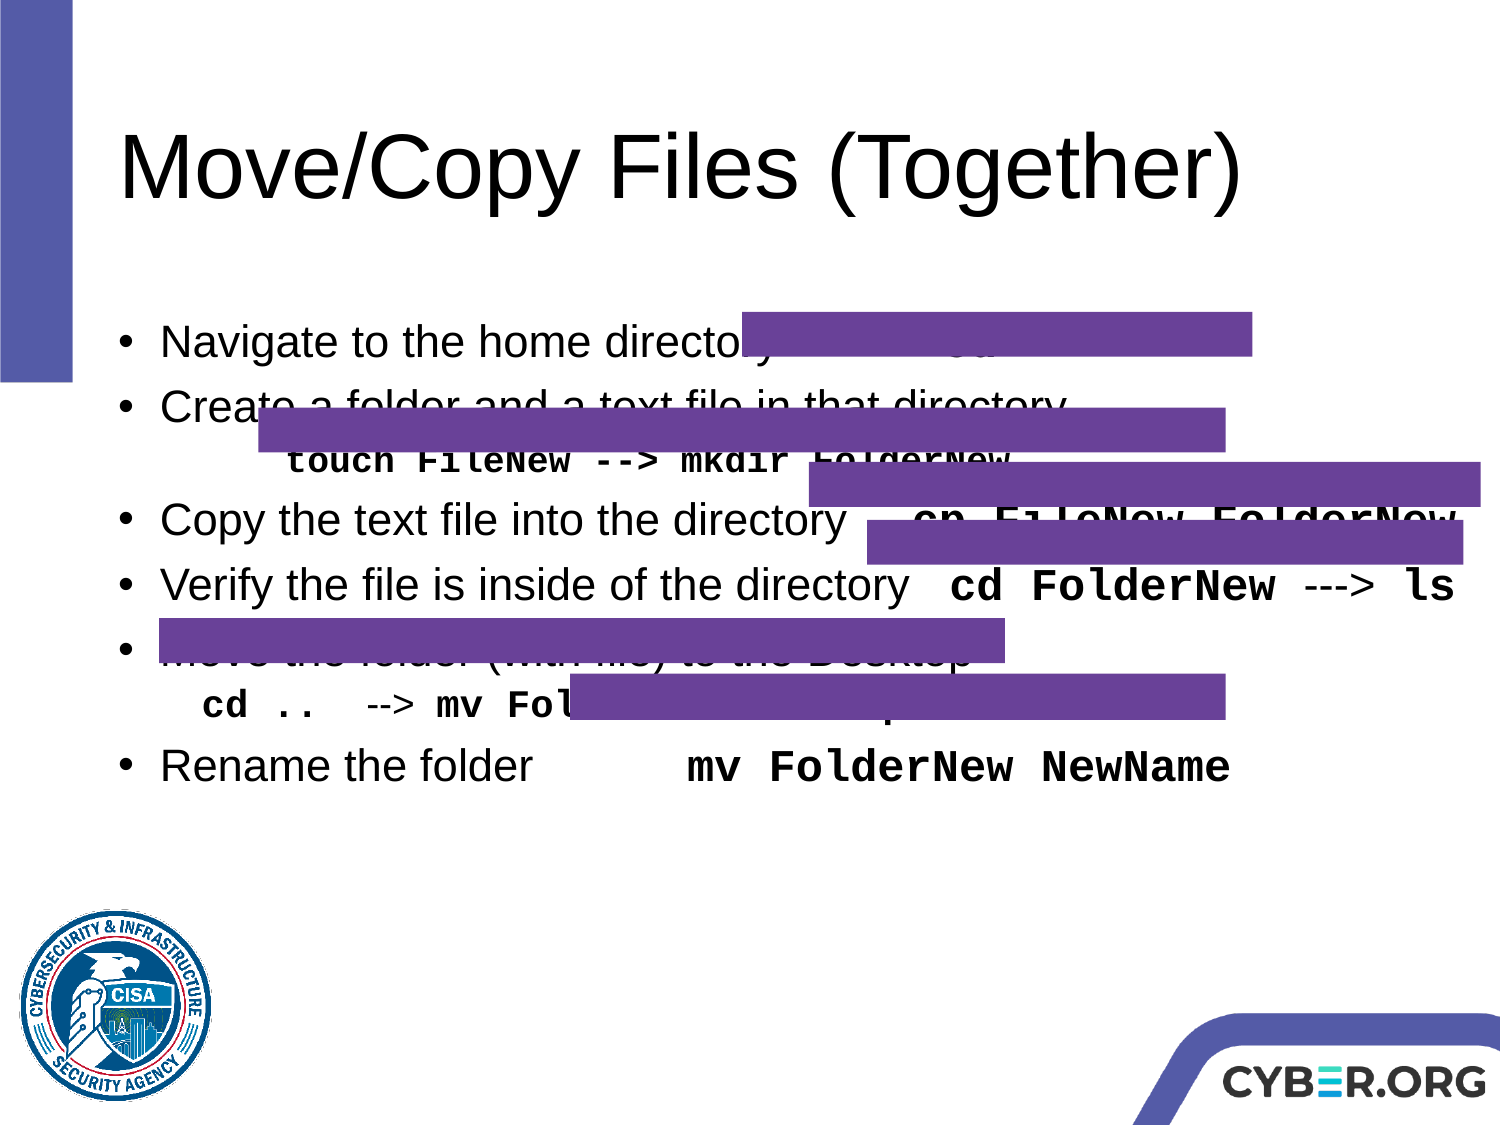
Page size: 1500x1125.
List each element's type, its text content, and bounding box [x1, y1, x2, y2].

picture [0, 0, 1500, 1125]
text_box [867, 519, 1464, 565]
text_box [742, 311, 1253, 357]
text_box [258, 407, 1226, 453]
text_box [808, 461, 1481, 507]
text_box [159, 618, 1005, 664]
title Move/Copy Files (Together) [103, 59, 1397, 278]
list Navigate to the home directory cd Create a folder and a text file in that directory touch FileNew --> mkdir FolderNew Copy the text file into the directory cp FileNew FolderNew Verify the file is inside of the directory cd FolderNew ---> ls Move the folder (with file) to the Desktop cd .. --> mv FolderNew Desktop Rename the folder mv FolderNew NewName [103, 310, 1479, 818]
text_box [570, 673, 1226, 720]
